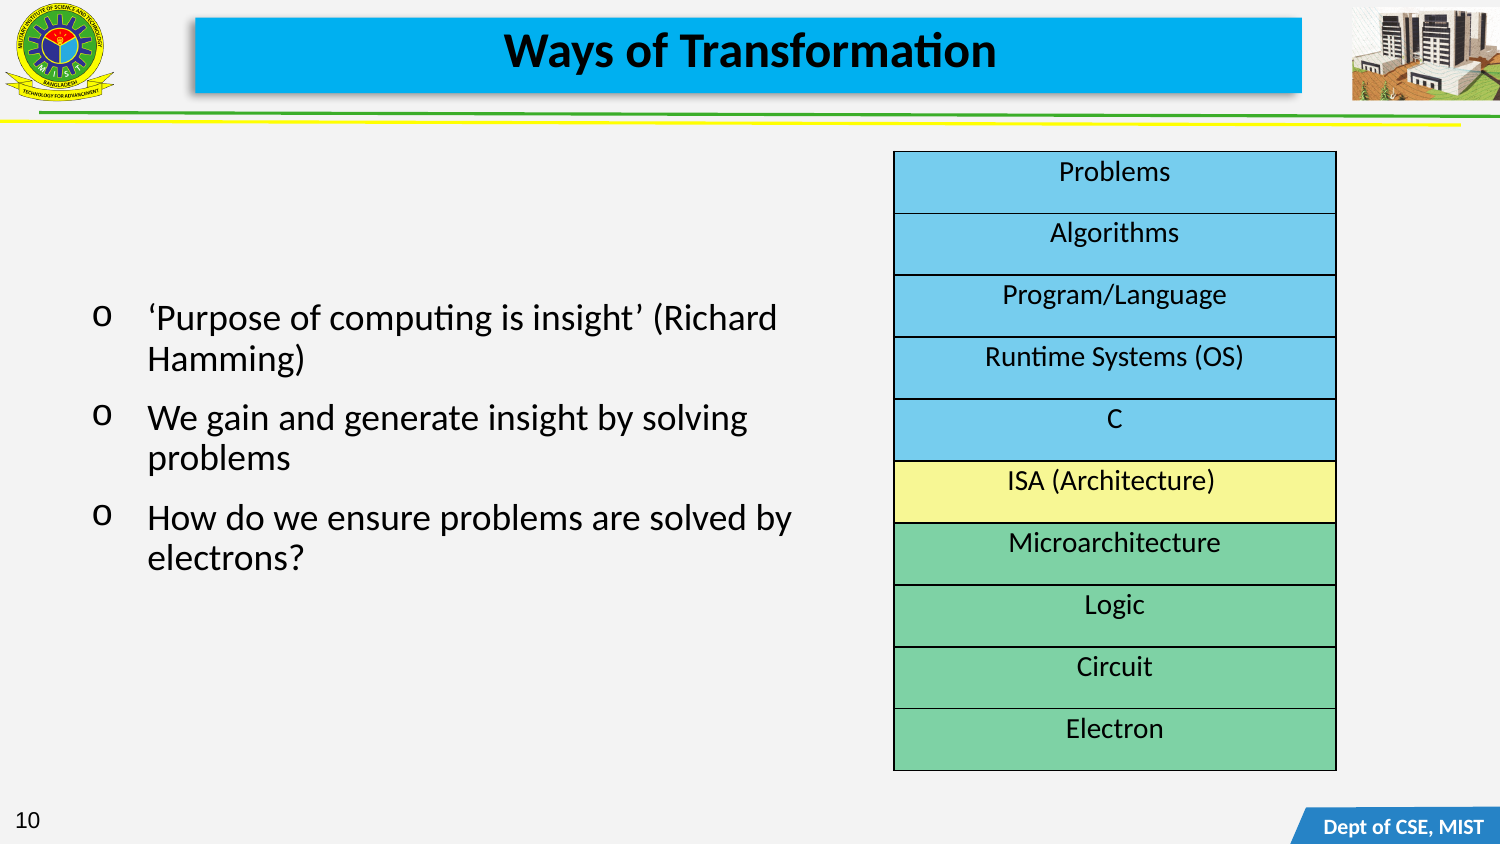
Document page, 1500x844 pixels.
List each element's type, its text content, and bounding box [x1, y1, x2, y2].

table_cell Runtime Systems (OS) [895, 338, 1335, 398]
picture [3, 2, 115, 103]
table_cell Program/Language [895, 276, 1335, 336]
list ‘Purpose of computing is insight’ (Richard Hamming) We gain and generate insight by solving problems How do we ensure problems are solved by electrons? [72, 292, 794, 661]
table_cell Circuit [895, 648, 1335, 708]
picture [1352, 7, 1500, 101]
table_cell Logic [895, 586, 1335, 646]
table_cell Microarchitecture [895, 524, 1335, 584]
table_header Problems [895, 152, 1335, 213]
table_cell ISA (Architecture) [895, 462, 1335, 522]
title Ways of Transformation [210, 25, 1292, 84]
table_cell Electron [895, 709, 1335, 770]
table_cell C [895, 400, 1335, 460]
table_cell Algorithms [895, 214, 1335, 274]
